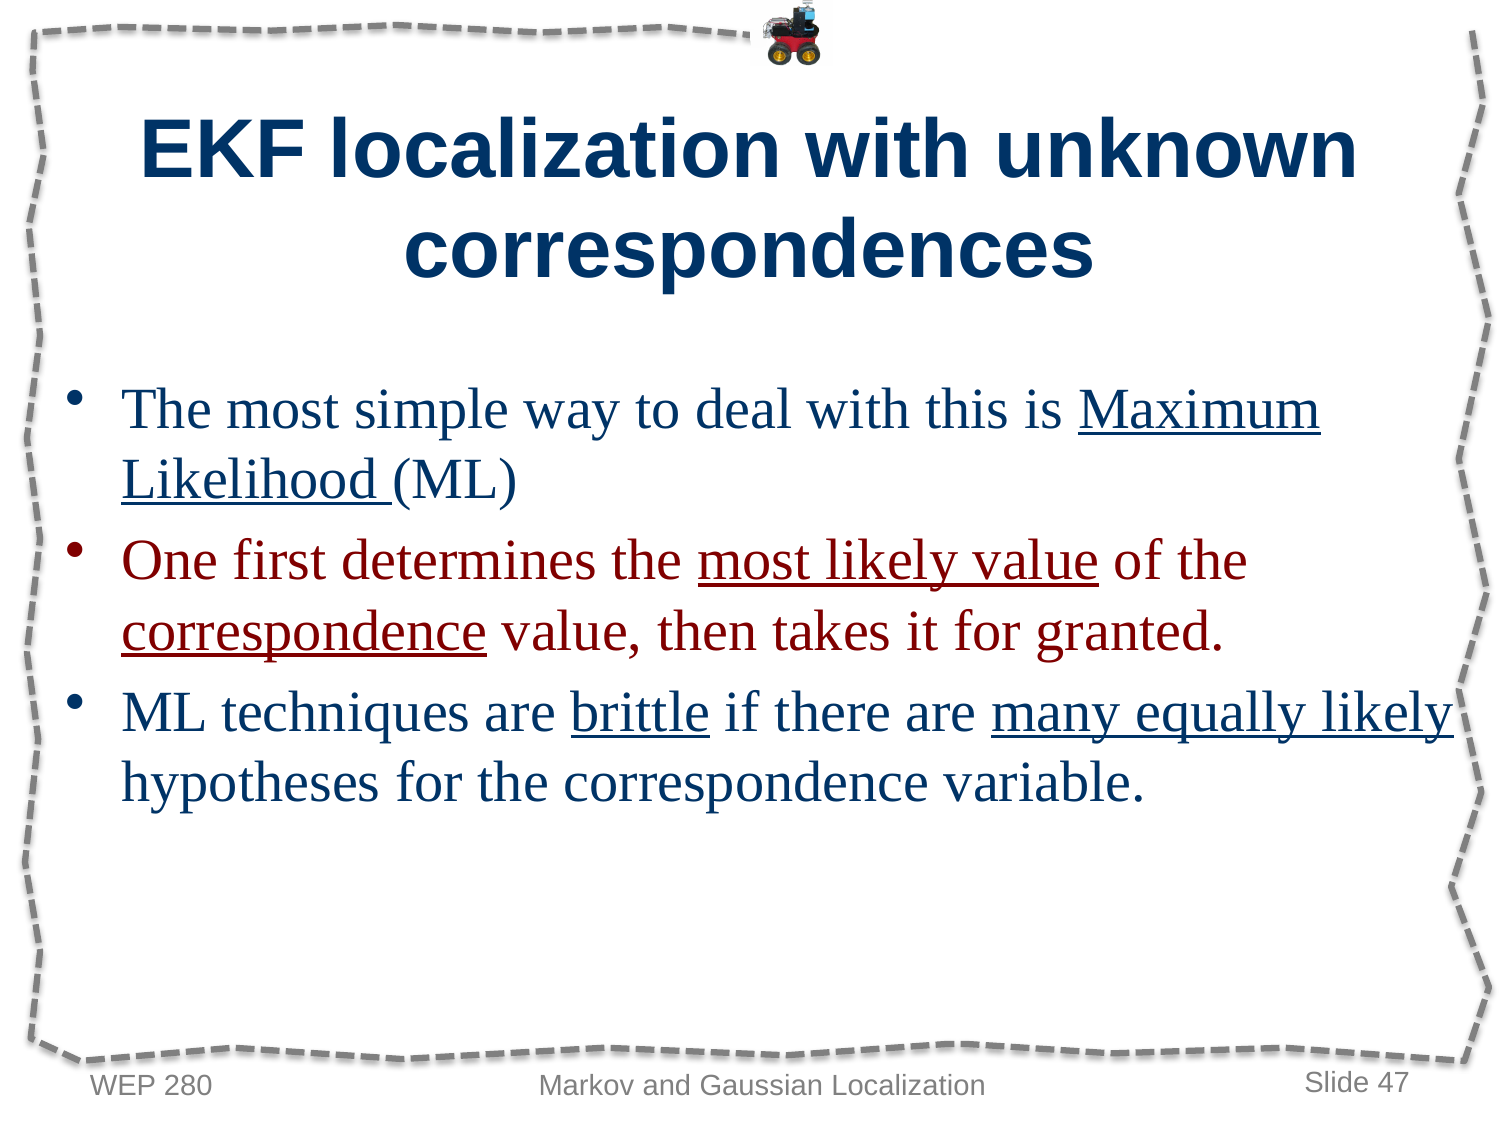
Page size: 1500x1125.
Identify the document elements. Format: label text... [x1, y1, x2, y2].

slide_number WEP 280 [75, 1058, 425, 1103]
list The most simple way to deal with this is Maximum Likelihood (ML) One first determines the most likely value of the correspondence value, then takes it for granted. ML techniques are brittle if there are many equally likely hypotheses for the correspondence variable. [50, 362, 1475, 1011]
slide_number Slide 47 [1074, 1058, 1426, 1103]
footer Markov and Gaussian Localization [512, 1058, 1013, 1103]
picture [750, 0, 833, 66]
title EKF localization with unknown correspondences [75, 87, 1425, 300]
